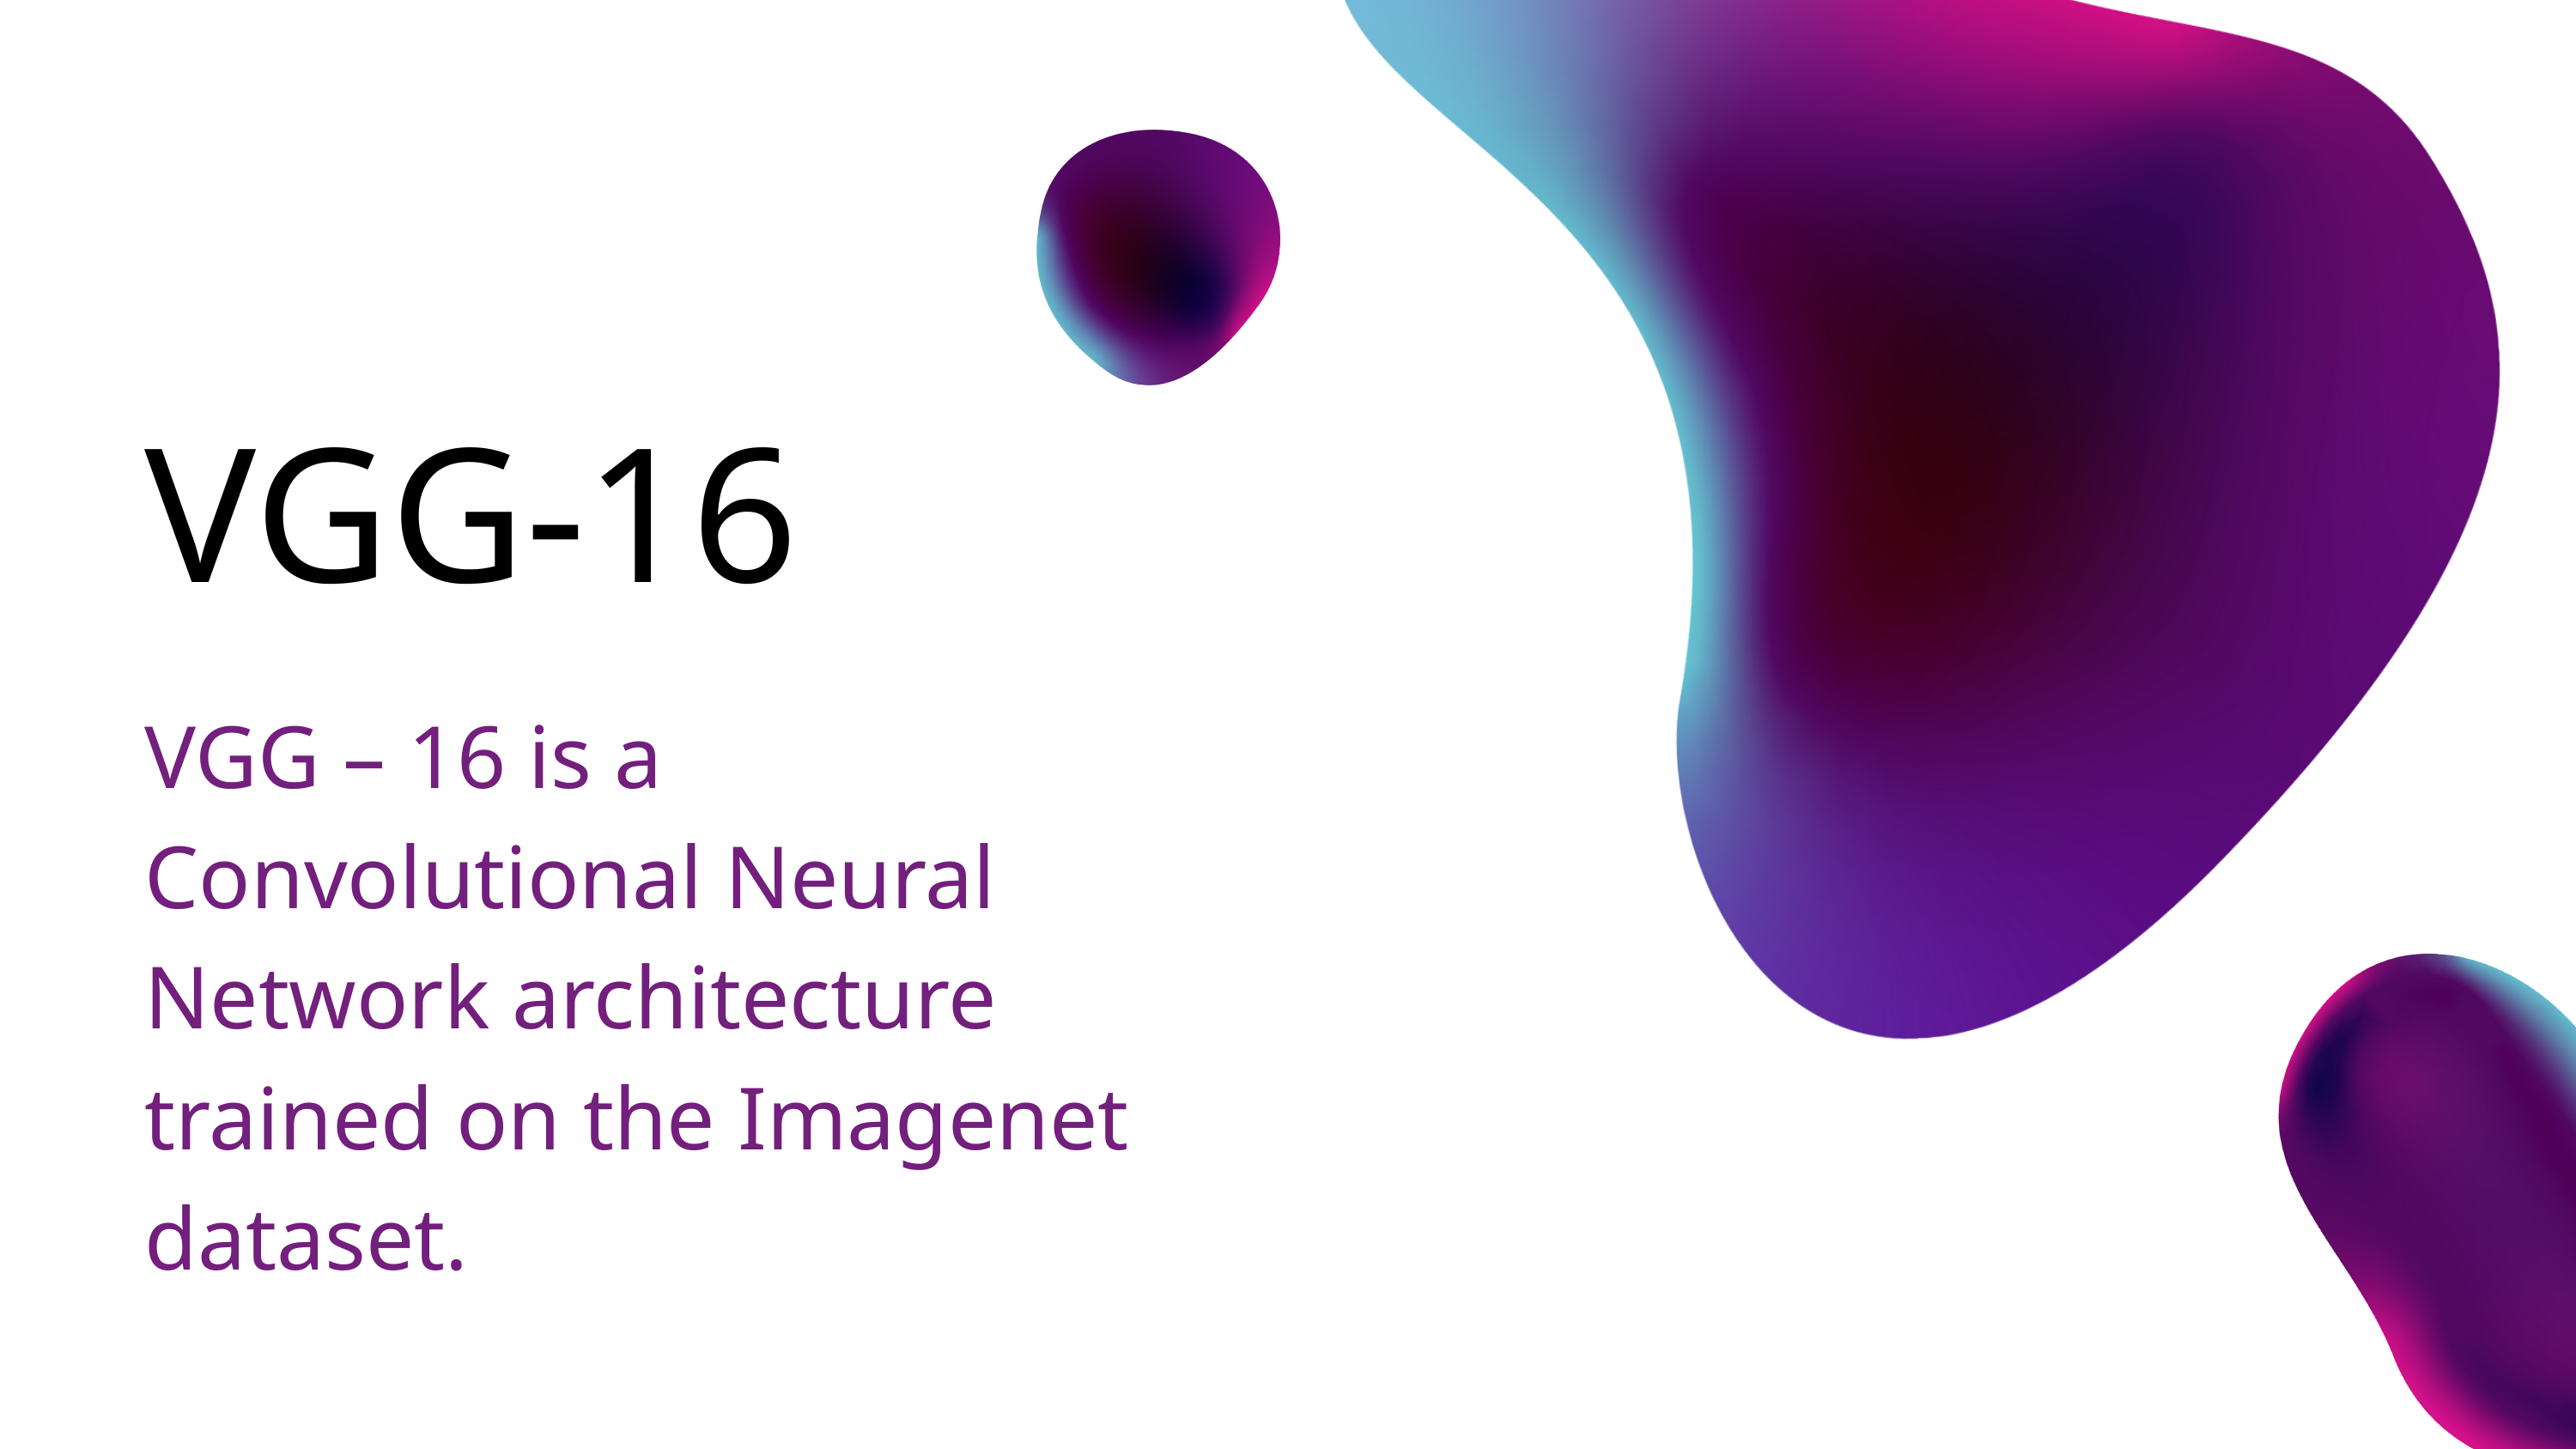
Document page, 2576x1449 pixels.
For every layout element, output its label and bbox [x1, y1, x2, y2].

picture [1294, 0, 2576, 1449]
text_box [144, 397, 1656, 1270]
picture [1023, 118, 1291, 397]
